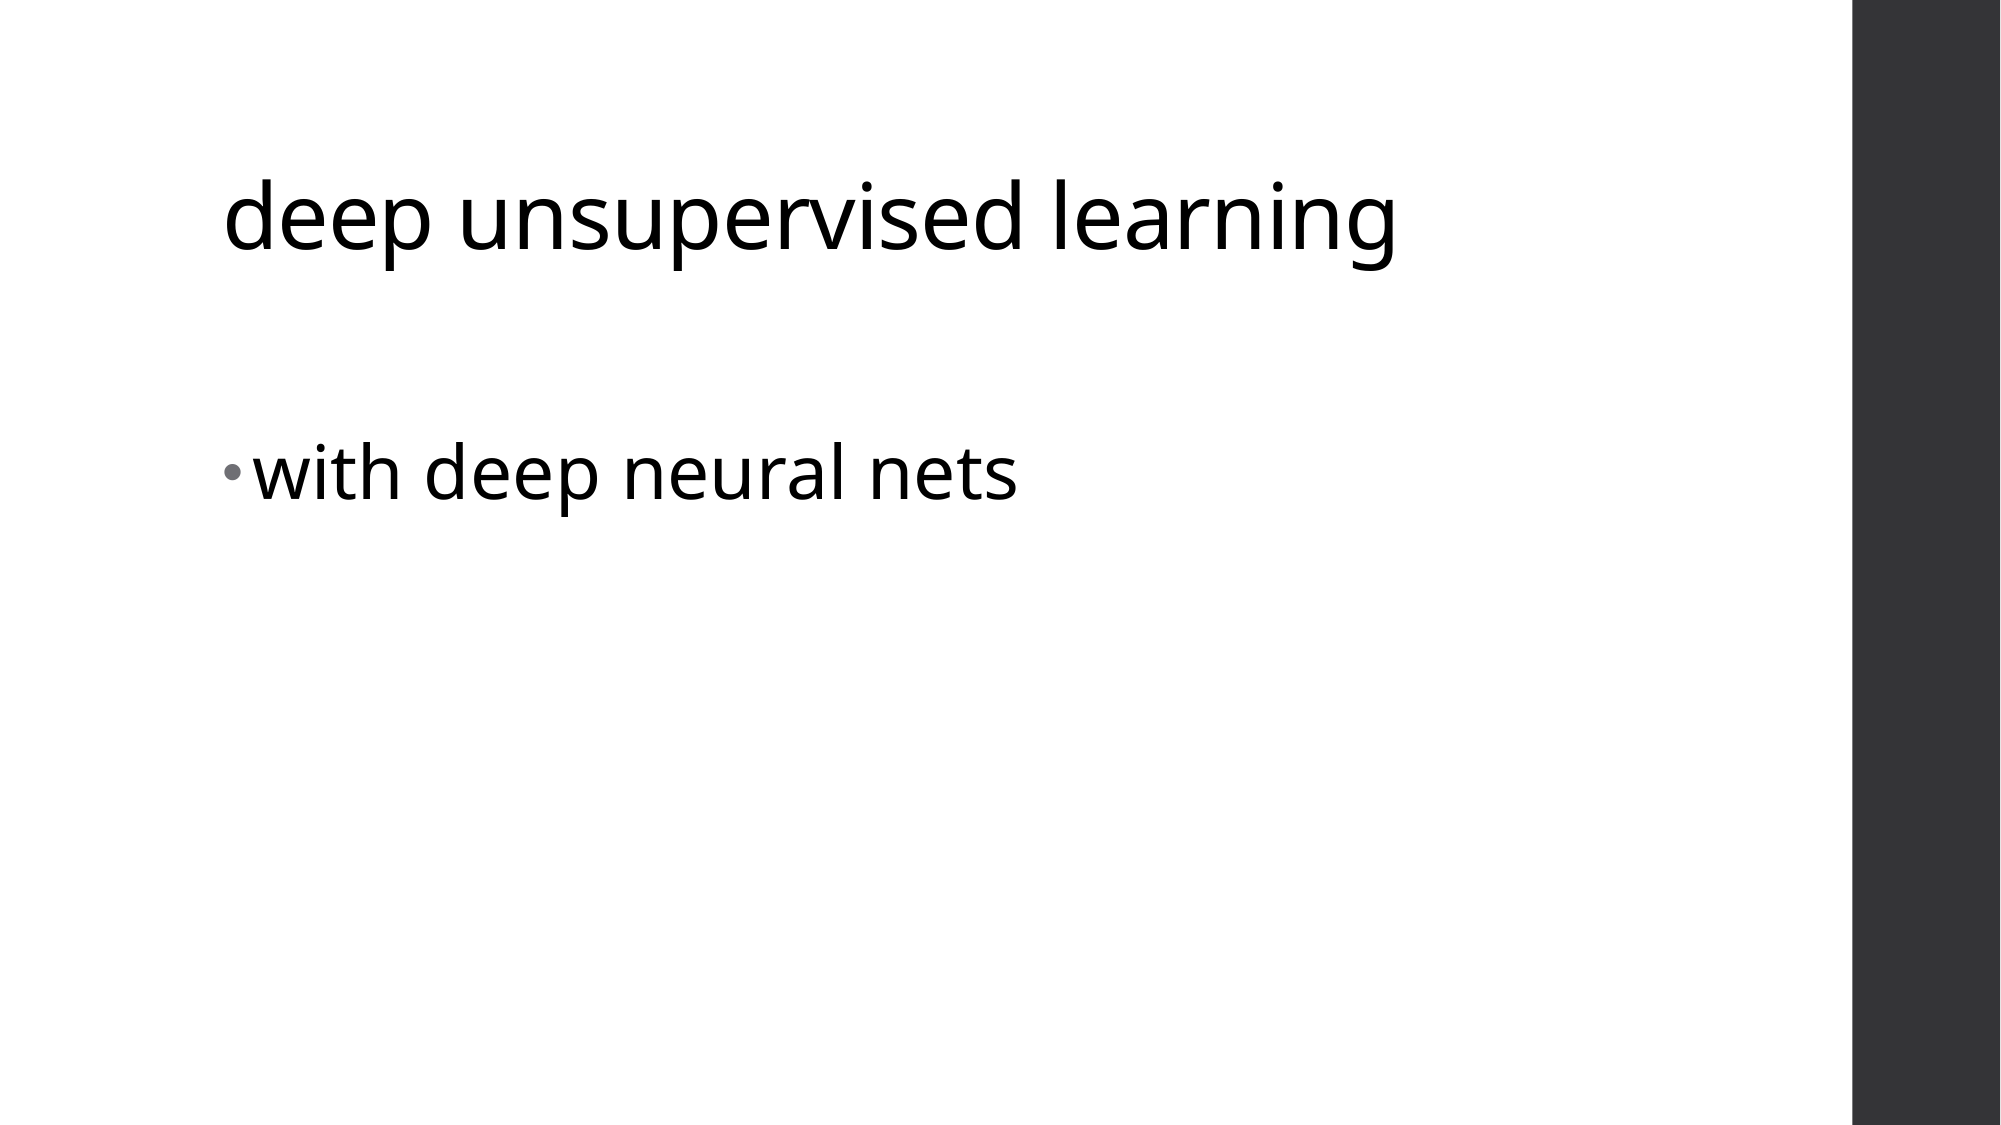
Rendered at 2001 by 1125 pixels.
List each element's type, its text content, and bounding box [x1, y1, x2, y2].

title deep unsupervised learning [206, 60, 1797, 278]
